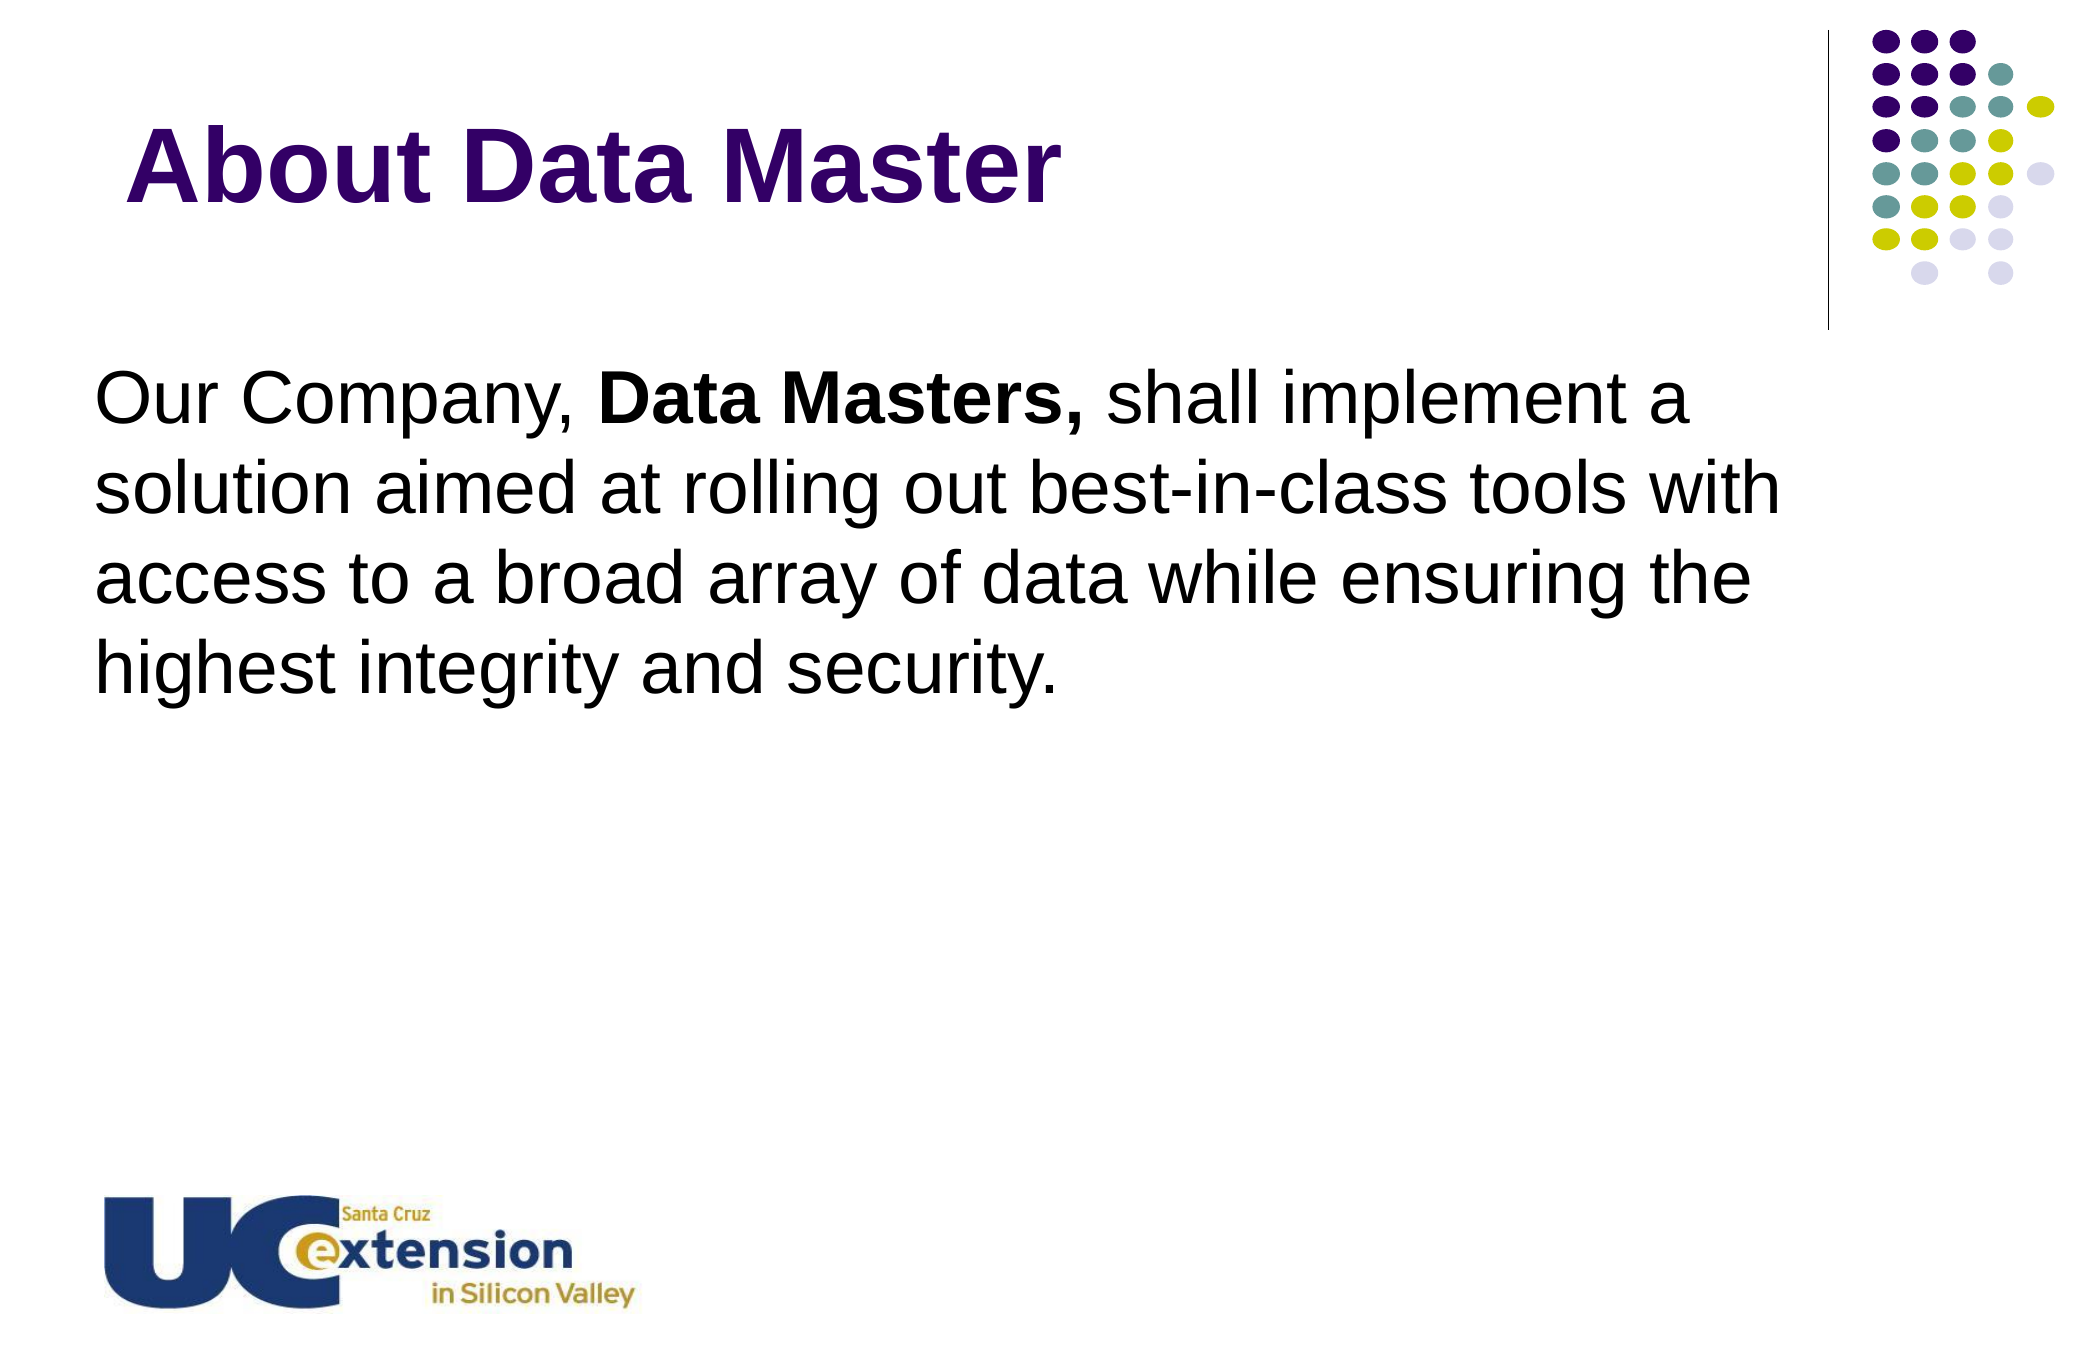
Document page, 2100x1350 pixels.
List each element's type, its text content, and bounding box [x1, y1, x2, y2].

list Our Company, Data Masters, shall implement a solution aimed at rolling out best-in-class tools with access to a broad array of data while ensuring the highest integrity and security. [75, 338, 1988, 1150]
title About Data Master [104, 23, 1838, 234]
picture [104, 1195, 736, 1314]
